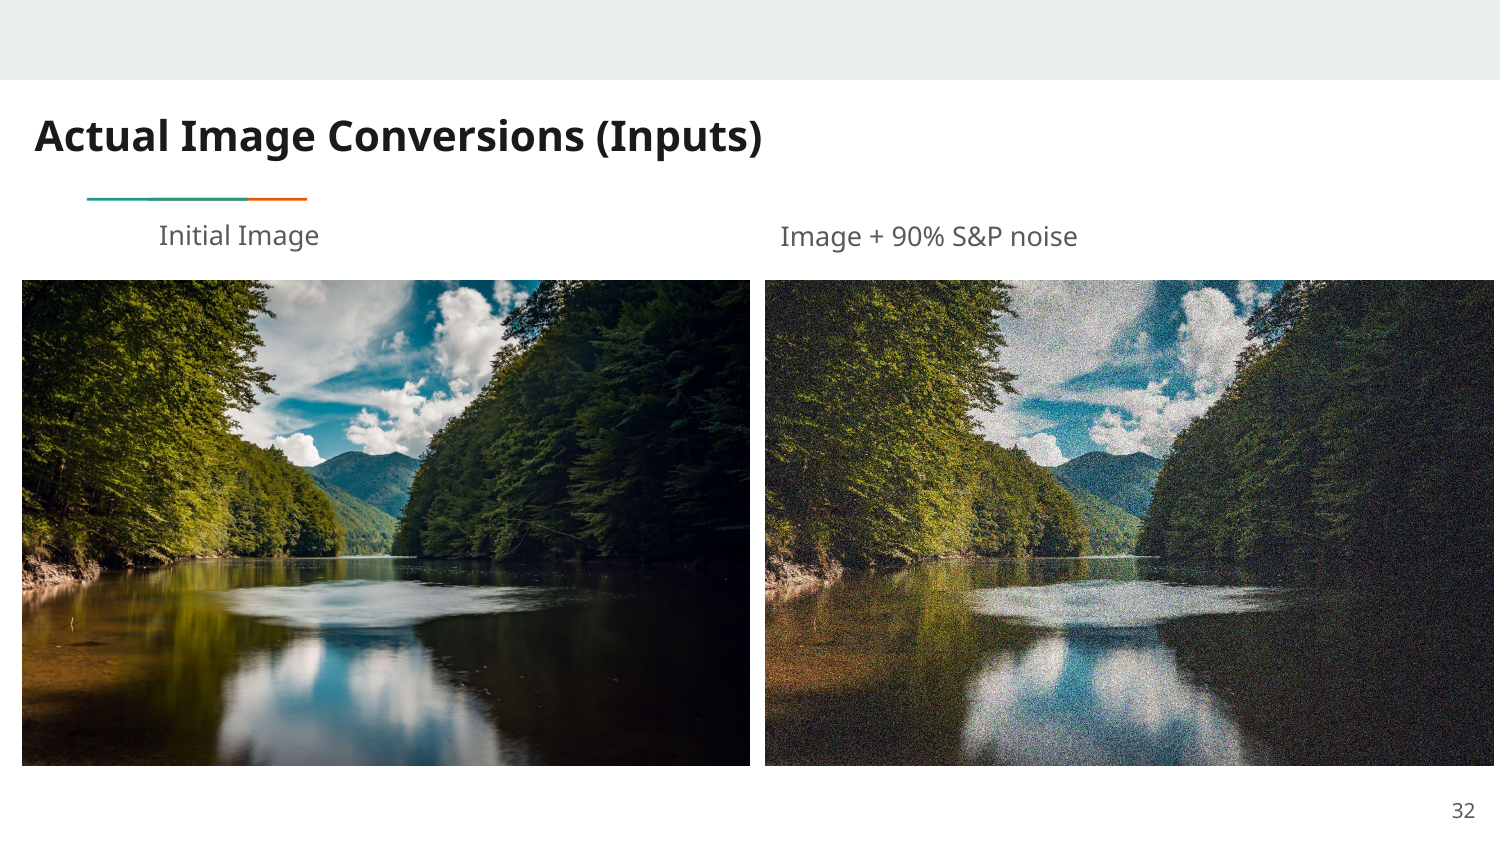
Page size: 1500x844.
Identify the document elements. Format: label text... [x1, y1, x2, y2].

text_box Initial Image [144, 203, 497, 255]
picture [22, 280, 751, 767]
picture [765, 280, 1494, 767]
slide_number ‹#› [1400, 779, 1491, 844]
text_box Image + 90% S&P noise [765, 204, 1118, 256]
picture [424, 310, 435, 322]
title Actual Image Conversions (Inputs) [19, 91, 1281, 180]
